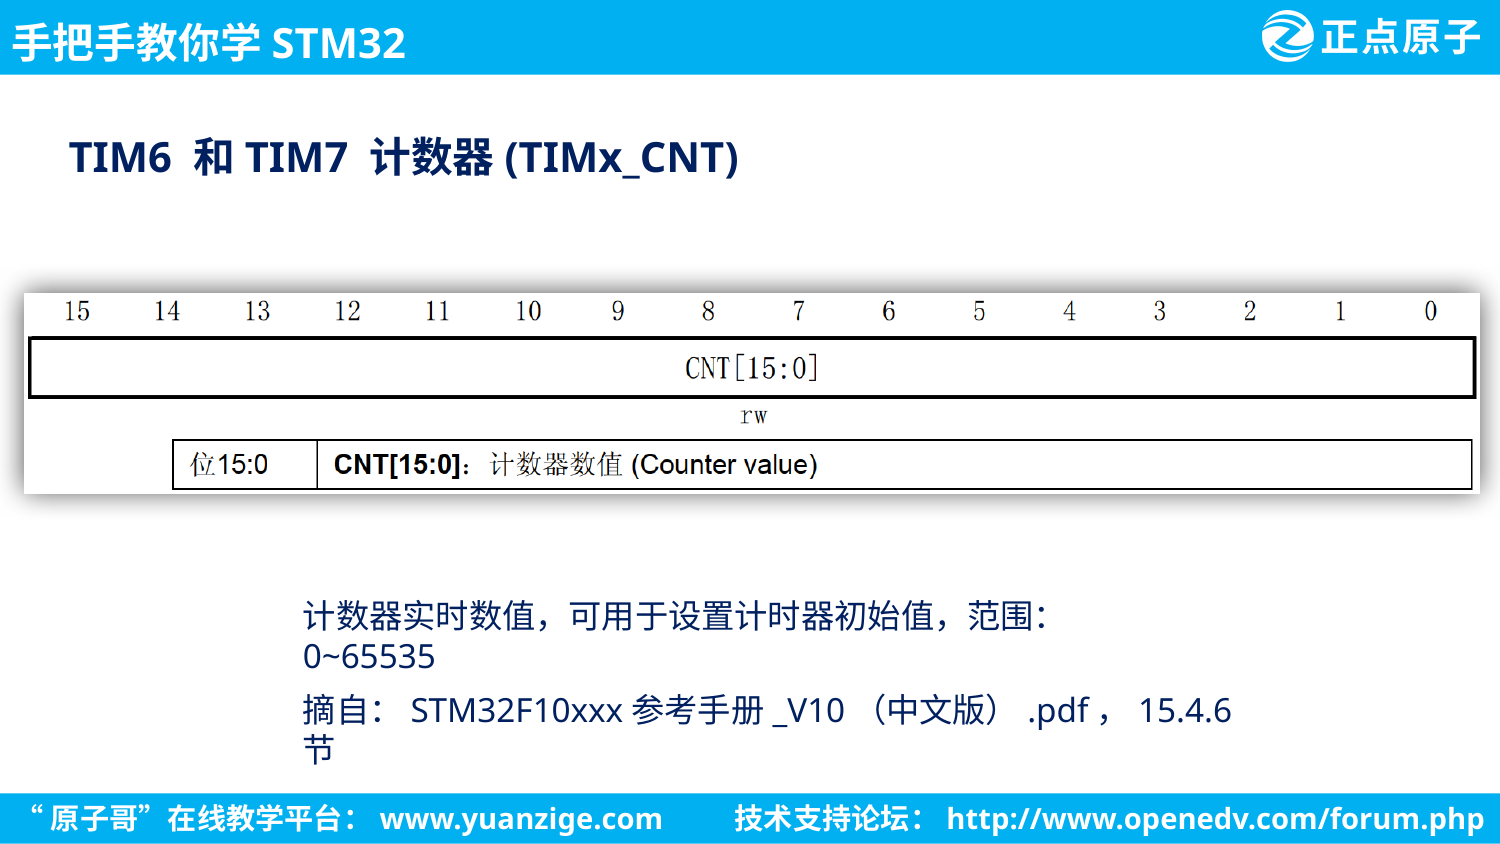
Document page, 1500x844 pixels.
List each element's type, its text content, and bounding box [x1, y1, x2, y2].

text_box TIM6 和TIM7 计数器(TIMx_CNT) [61, 102, 1029, 185]
picture [1445, 21, 1479, 54]
text_box 摘自：STM32F10xxx参考手册_V10（中文版）.pdf，15.4.6节 [288, 682, 1248, 777]
picture [24, 293, 1480, 494]
picture [1404, 20, 1438, 54]
picture [1367, 18, 1396, 42]
text_box 手把手教你学STM32 [0, 0, 967, 75]
picture [1412, 44, 1418, 52]
text_box 技术支持论坛：http://www.openedv.com/forum.php [544, 793, 1500, 843]
text_box “原子哥”在线教学平台：www.yuanzige.com [0, 793, 544, 843]
text_box [0, 0, 1500, 76]
picture [1322, 21, 1357, 52]
picture [1267, 11, 1313, 45]
picture [1391, 45, 1397, 53]
picture [1431, 44, 1438, 52]
picture [1364, 45, 1370, 53]
picture [1263, 27, 1307, 61]
text_box 计数器实时数值，可用于设置计时器初始值，范围：0~65535 [288, 587, 1217, 682]
